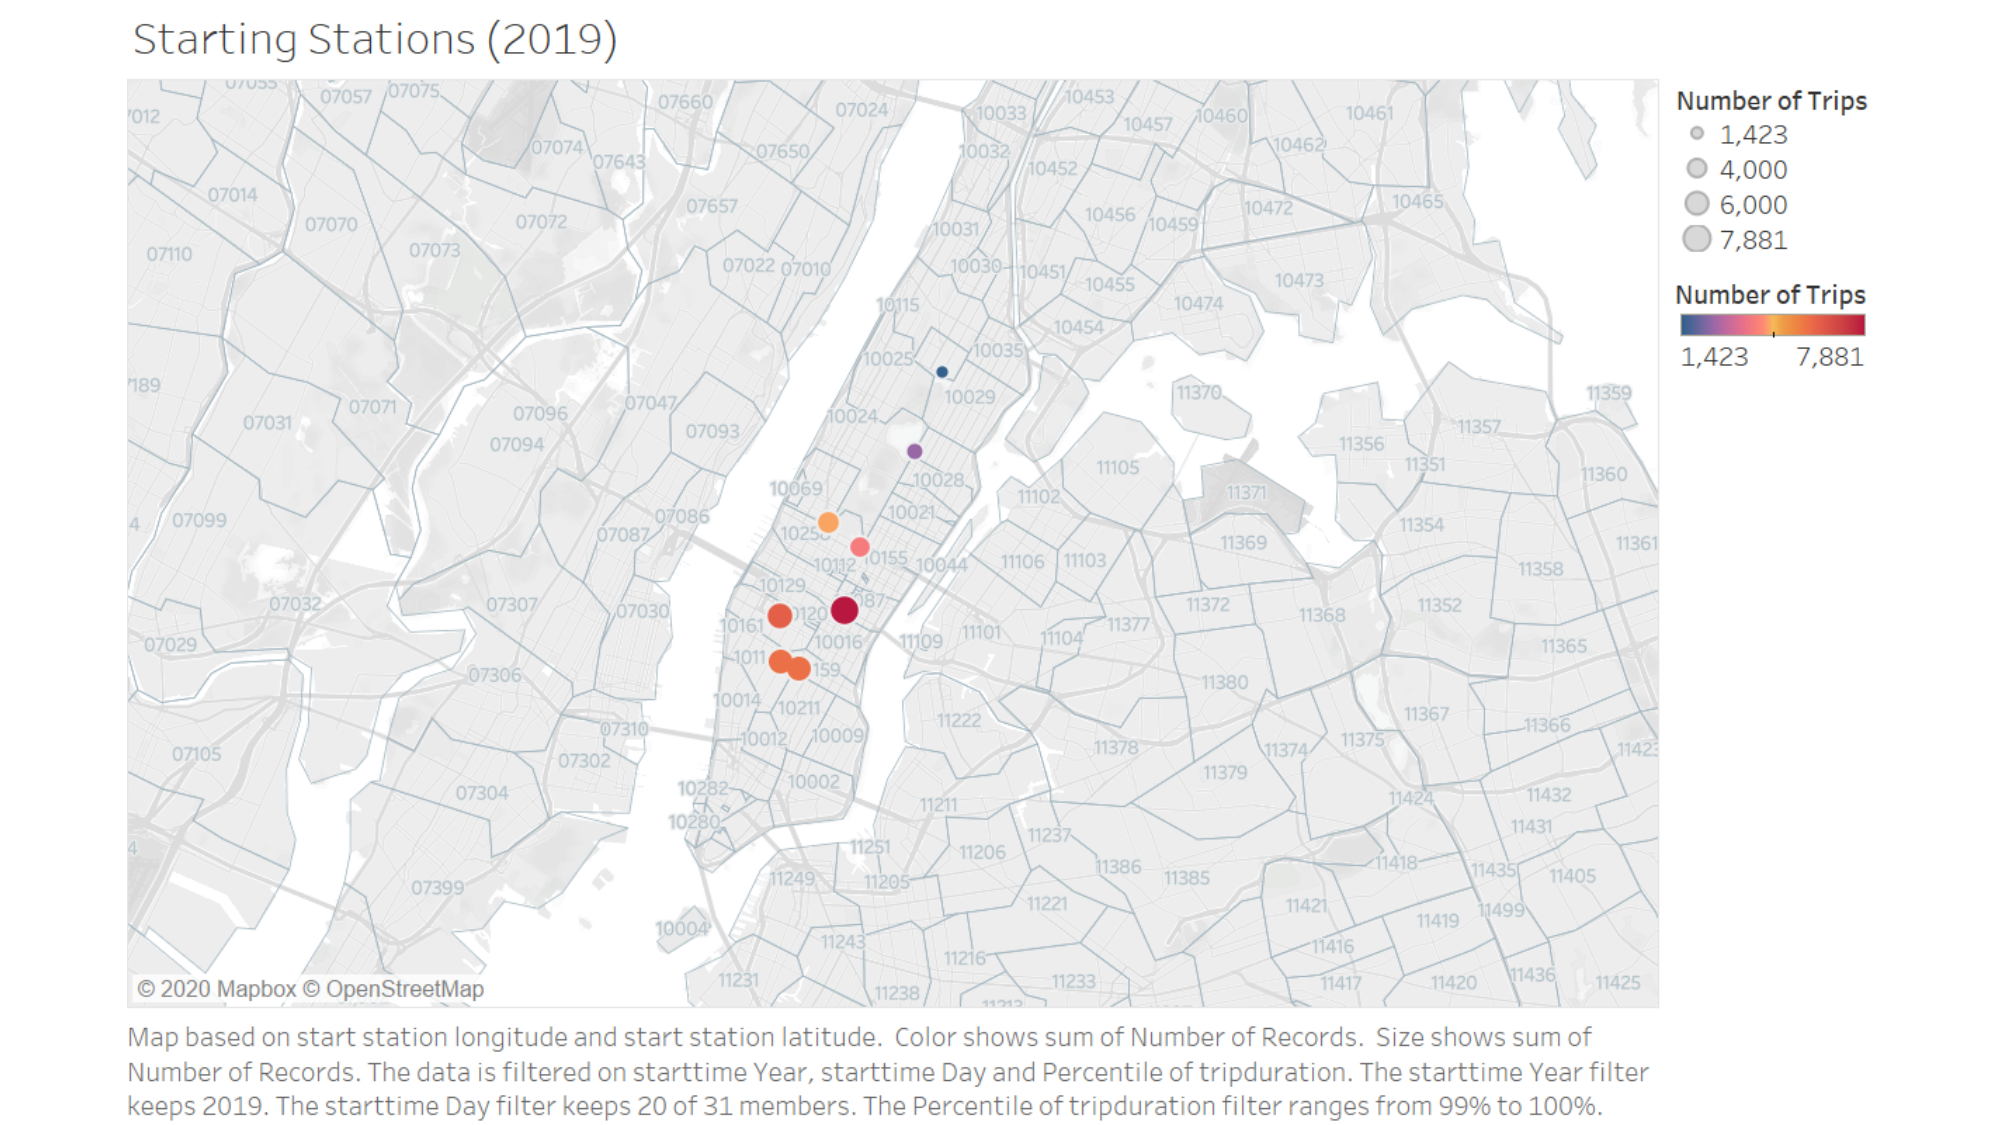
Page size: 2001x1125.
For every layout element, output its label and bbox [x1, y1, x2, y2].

picture [126, 0, 1873, 1125]
